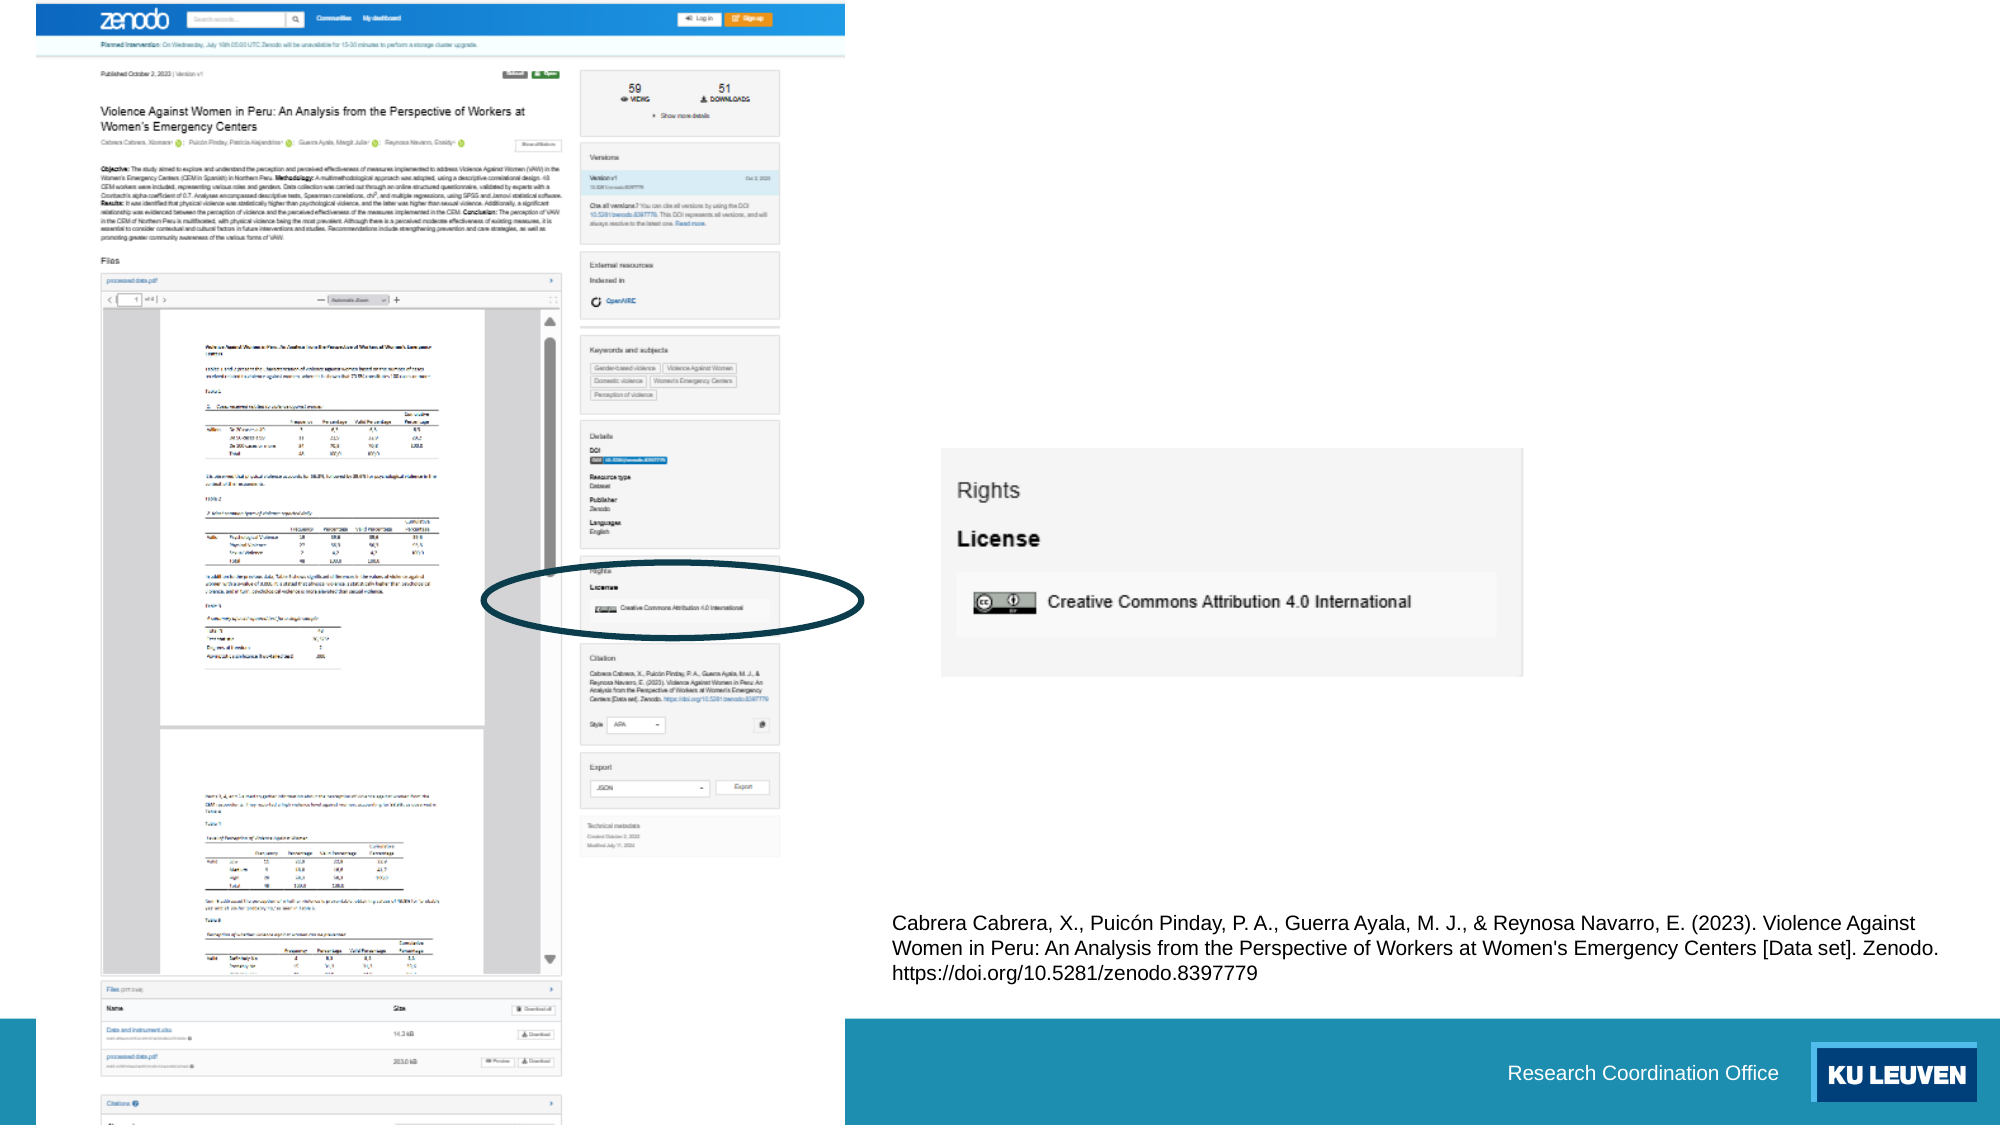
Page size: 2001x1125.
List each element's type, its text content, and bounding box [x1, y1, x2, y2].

footer Research Coordination Office [989, 1018, 1809, 1125]
text_box [845, 583, 863, 617]
picture [36, 0, 845, 1125]
picture [941, 448, 1525, 677]
text_box Cabrera Cabrera, X., Puicón Pinday, P. A., Guerra Ayala, M. J., & Reynosa Navarro, E. (2023). Violence Against Women in Peru: An Analysis from the Perspective of Workers at Women's Emergency Centers [Data set]. Zenodo. https://doi.org/10.5281/zenodo.8397779 [877, 902, 2000, 993]
picture [1811, 1042, 1977, 1102]
